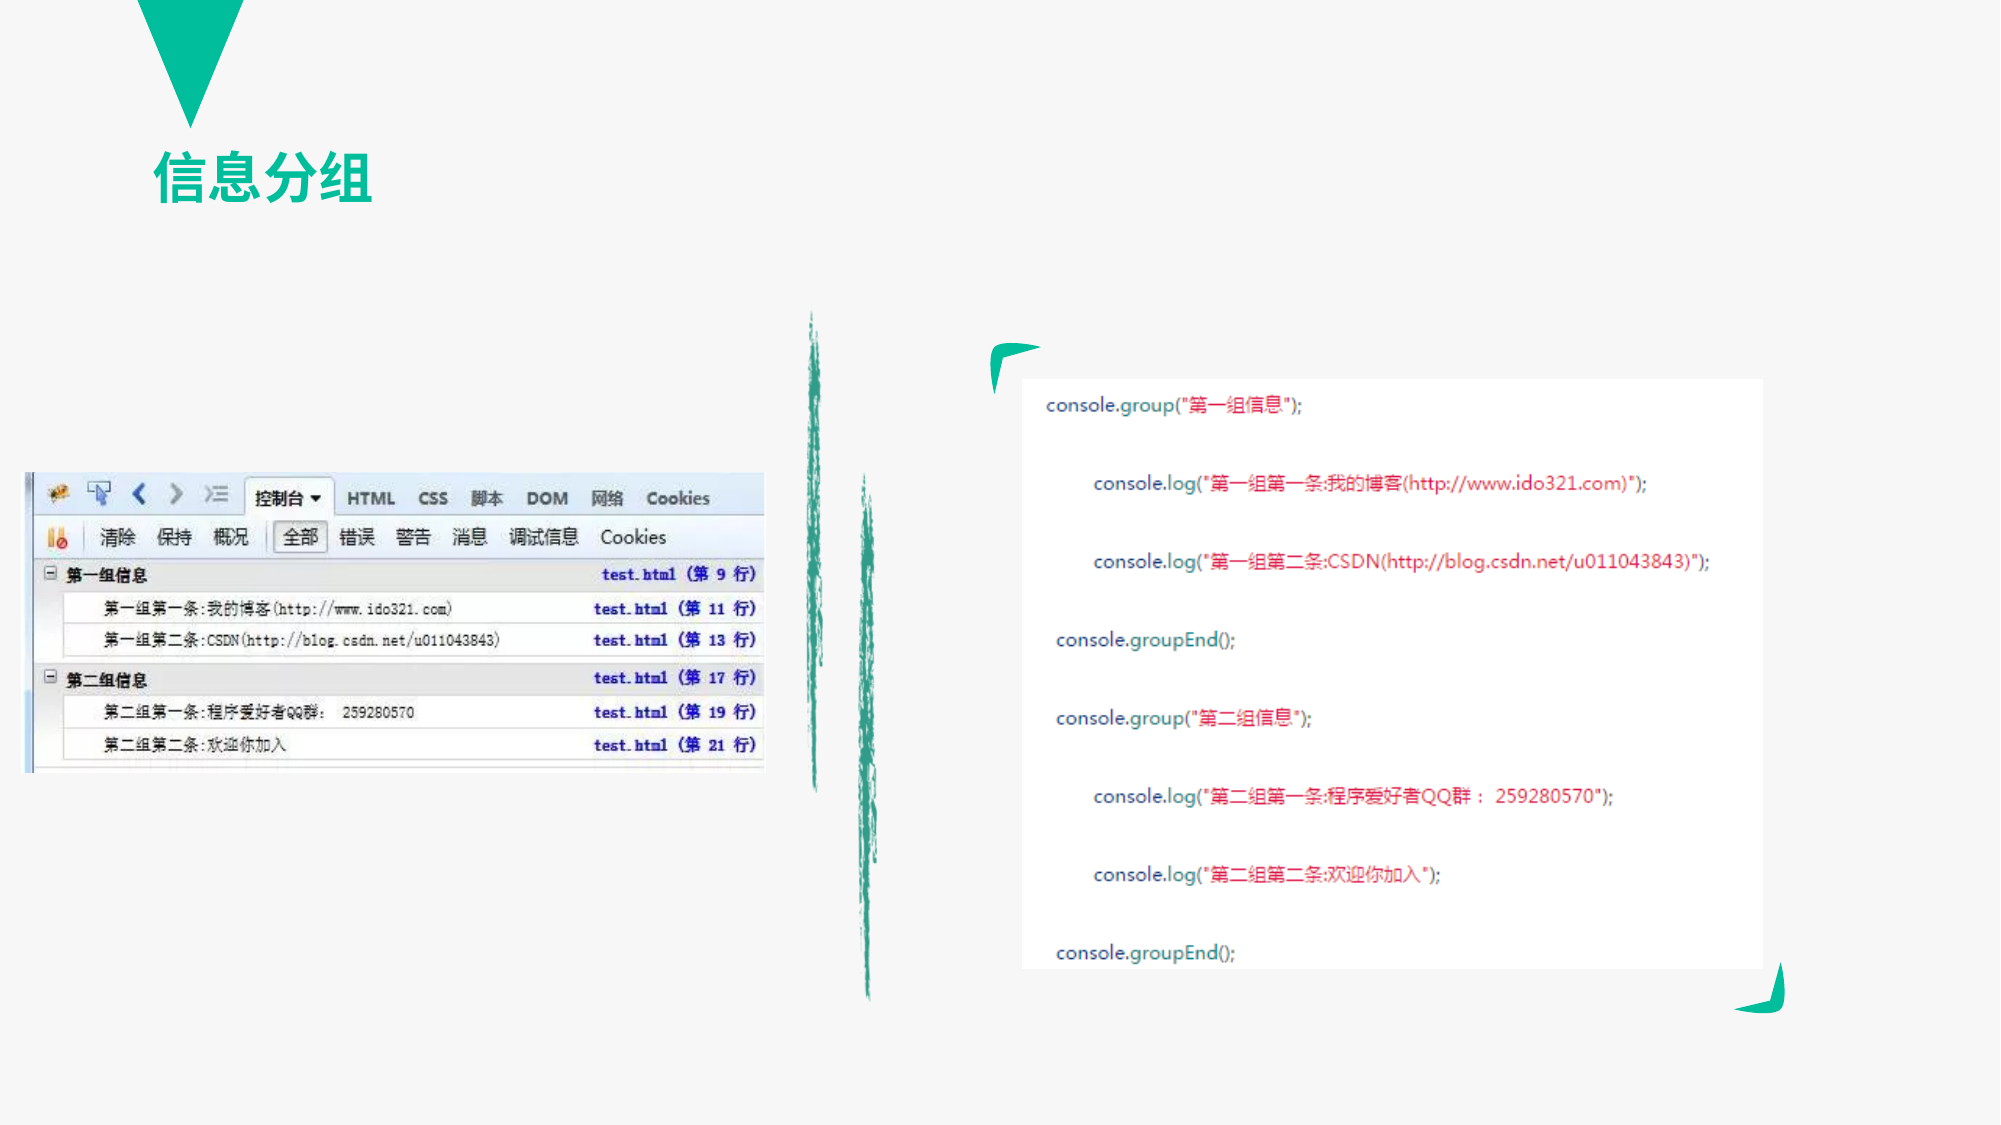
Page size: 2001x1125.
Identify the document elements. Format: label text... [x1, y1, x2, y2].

picture [1022, 379, 1763, 969]
picture [21, 472, 766, 773]
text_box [806, 310, 1785, 1014]
title 信息分组 [137, 143, 1863, 285]
